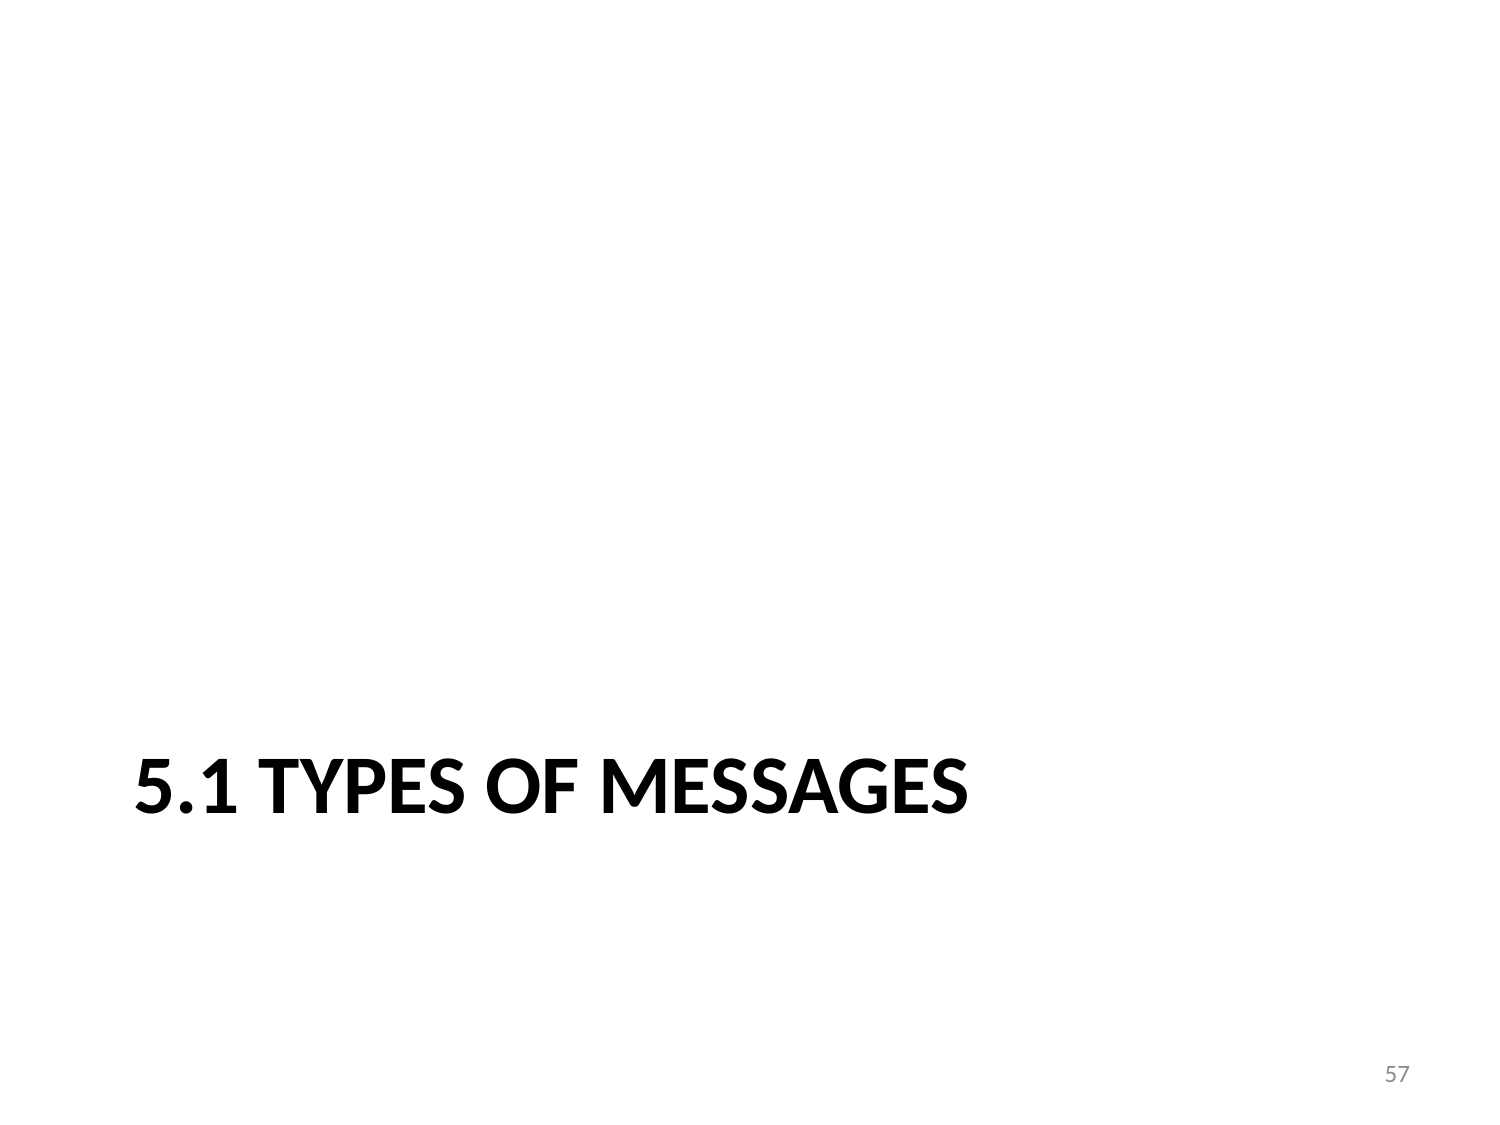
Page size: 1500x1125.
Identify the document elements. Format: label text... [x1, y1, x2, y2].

title 5.1 types of messages [118, 722, 1394, 947]
slide_number 57 [1074, 1042, 1425, 1103]
